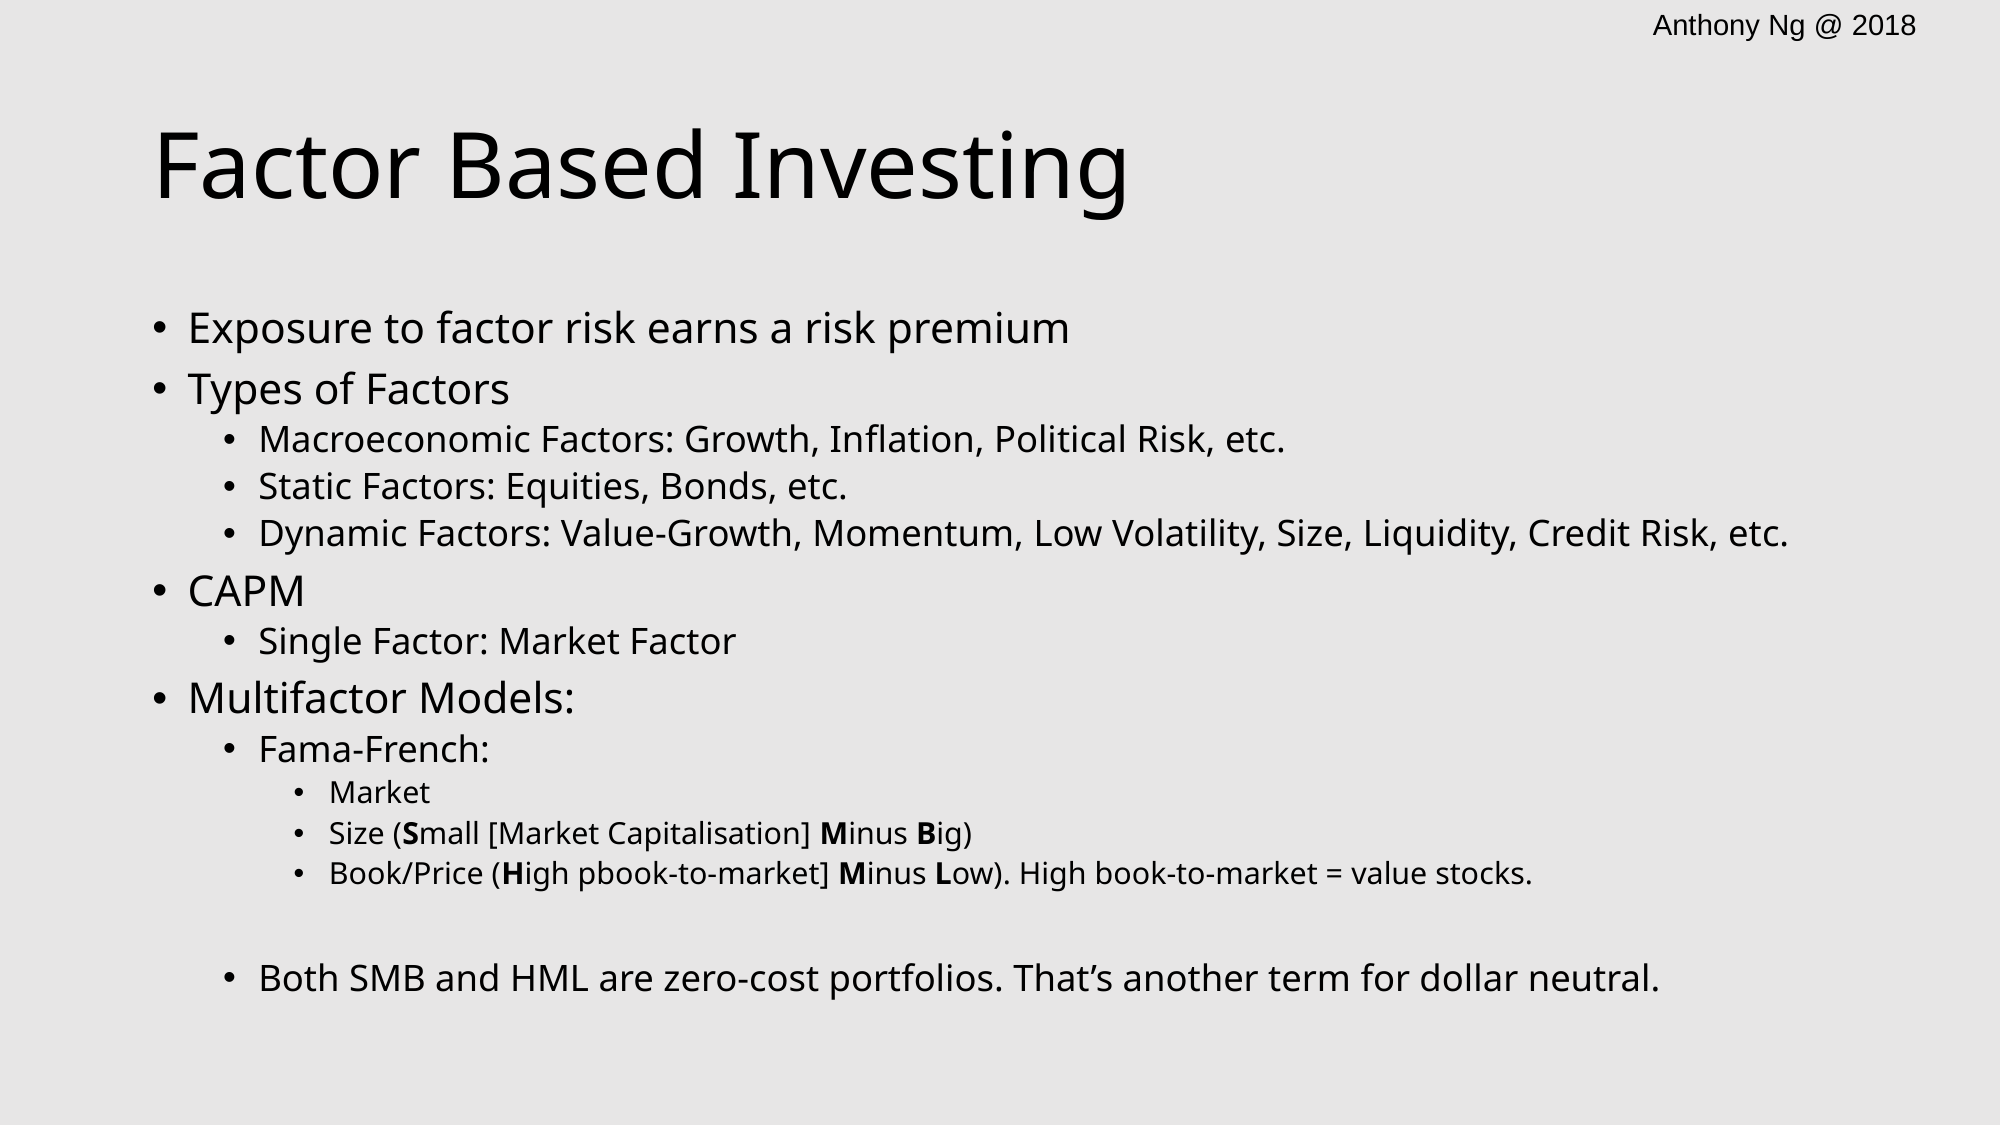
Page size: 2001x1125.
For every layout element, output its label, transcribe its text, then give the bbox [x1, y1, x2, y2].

title Factor Based Investing [137, 59, 1863, 278]
